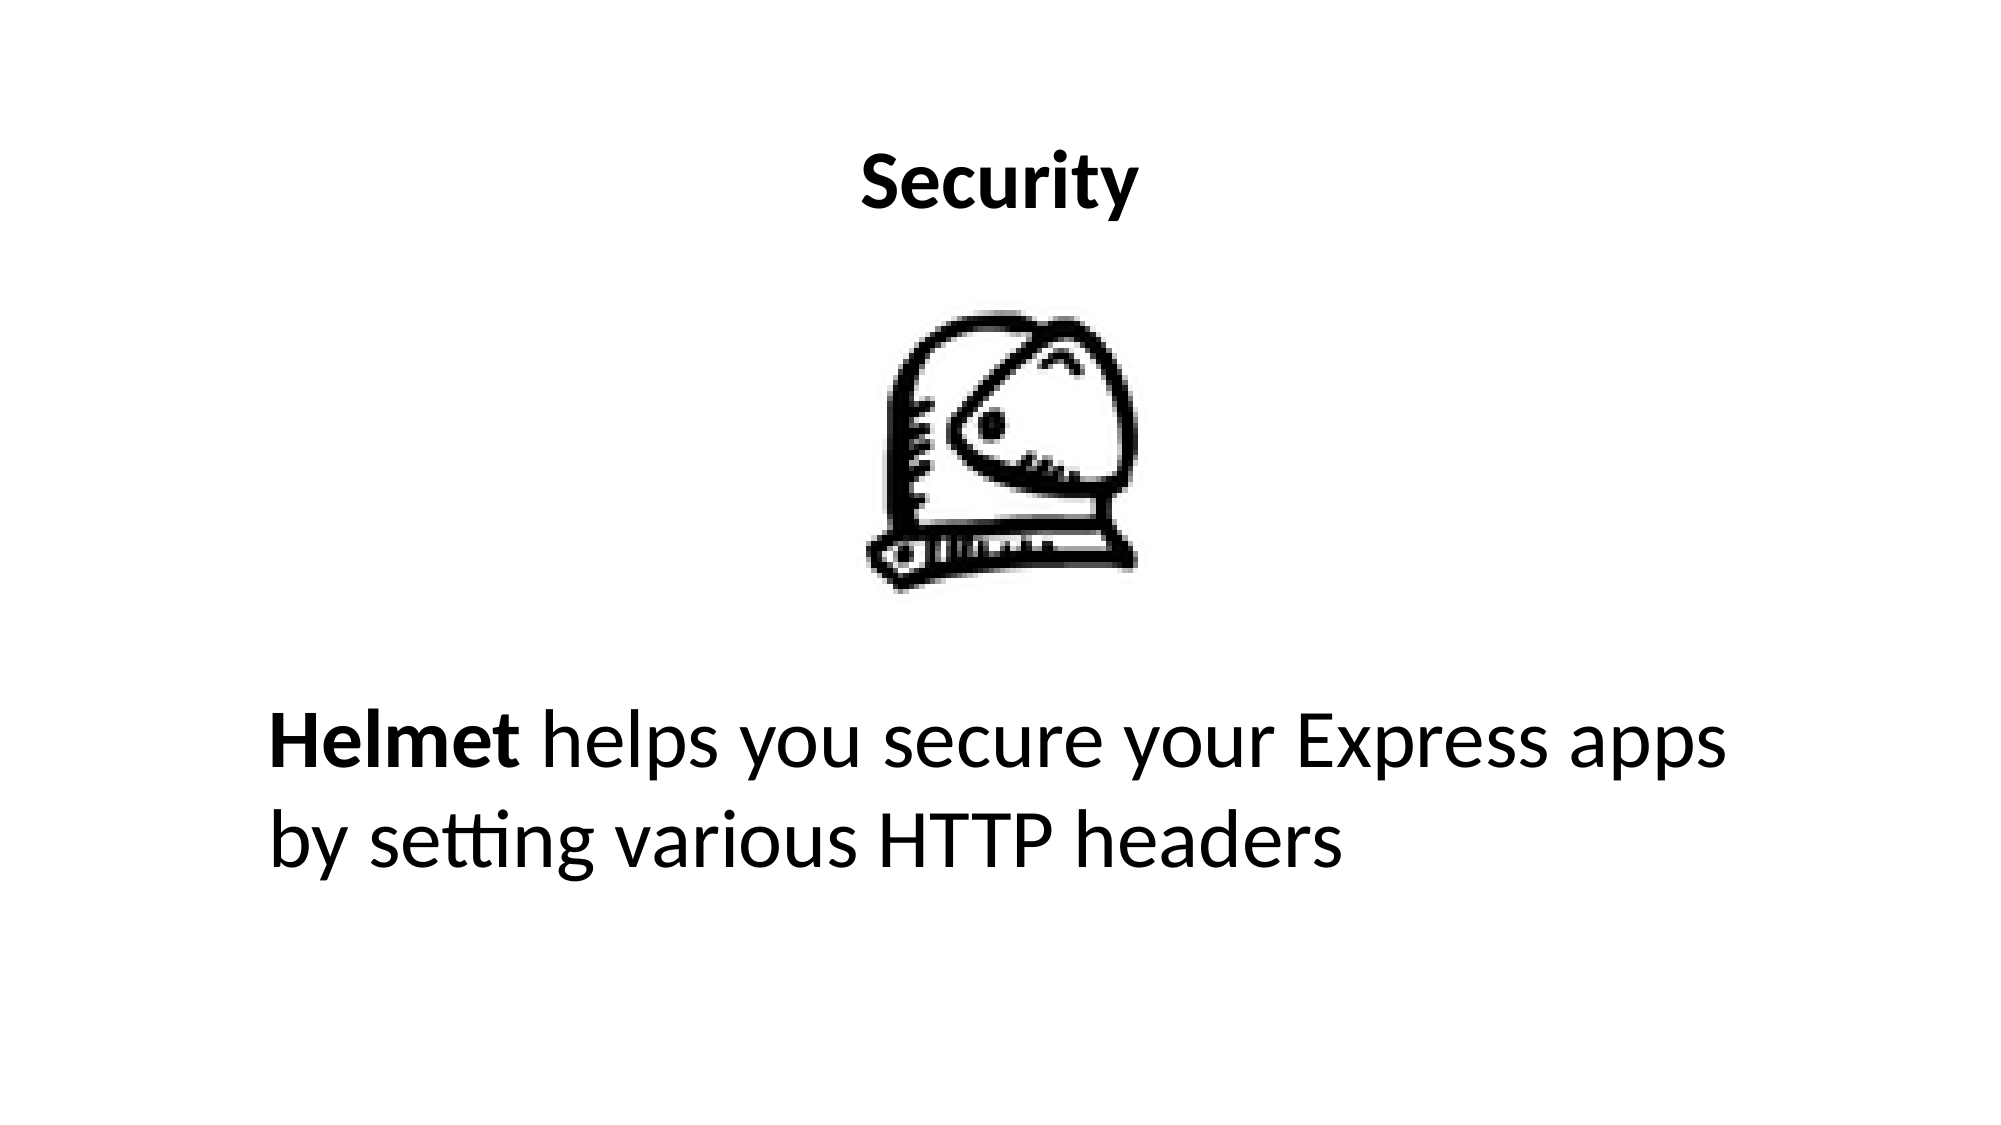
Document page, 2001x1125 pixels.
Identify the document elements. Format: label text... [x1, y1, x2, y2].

picture [829, 284, 1171, 627]
text_box Security [0, 118, 2000, 233]
text_box Helmet helps you secure your Express apps by setting various HTTP headers [254, 676, 1746, 892]
